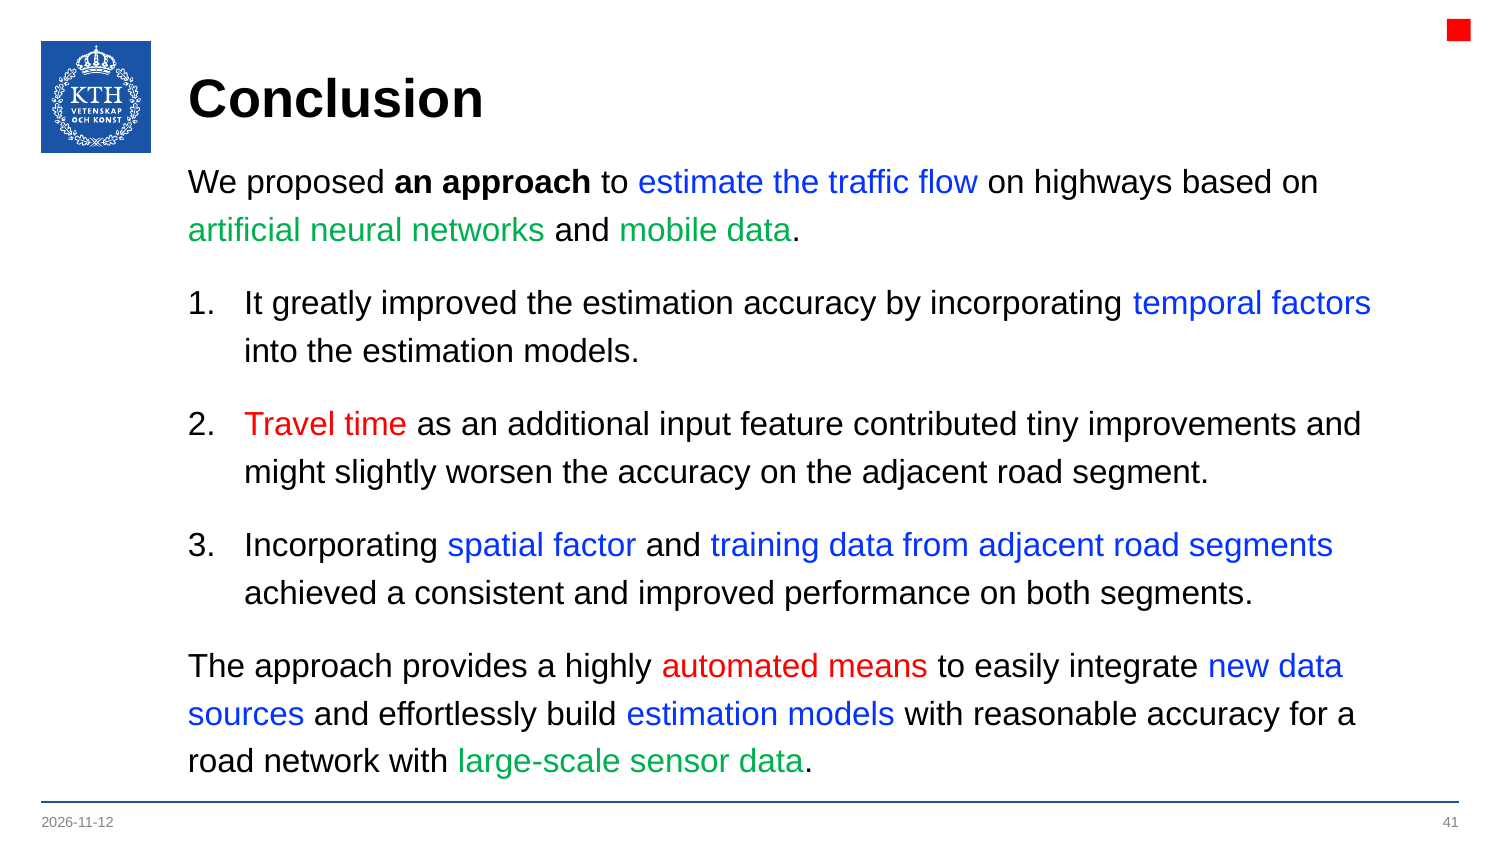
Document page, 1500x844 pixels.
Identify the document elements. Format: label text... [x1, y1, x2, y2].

list We proposed an approach to estimate the traffic flow on highways based on artificial neural networks and mobile data. It greatly improved the estimation accuracy by incorporating temporal factors into the estimation models. Travel time as an additional input feature contributed tiny improvements and might slightly worsen the accuracy on the adjacent road segment. Incorporating spatial factor and training data from adjacent road segments achieved a consistent and improved performance on both segments. The approach provides a highly automated means to easily integrate new data sources and effortlessly build estimation models with reasonable accuracy for a road network with large-scale sensor data. [172, 145, 1413, 745]
slide_number 41 [1121, 811, 1459, 832]
title Conclusion [173, 41, 1413, 145]
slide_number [41, 811, 379, 832]
text_box [1445, 17, 1473, 43]
